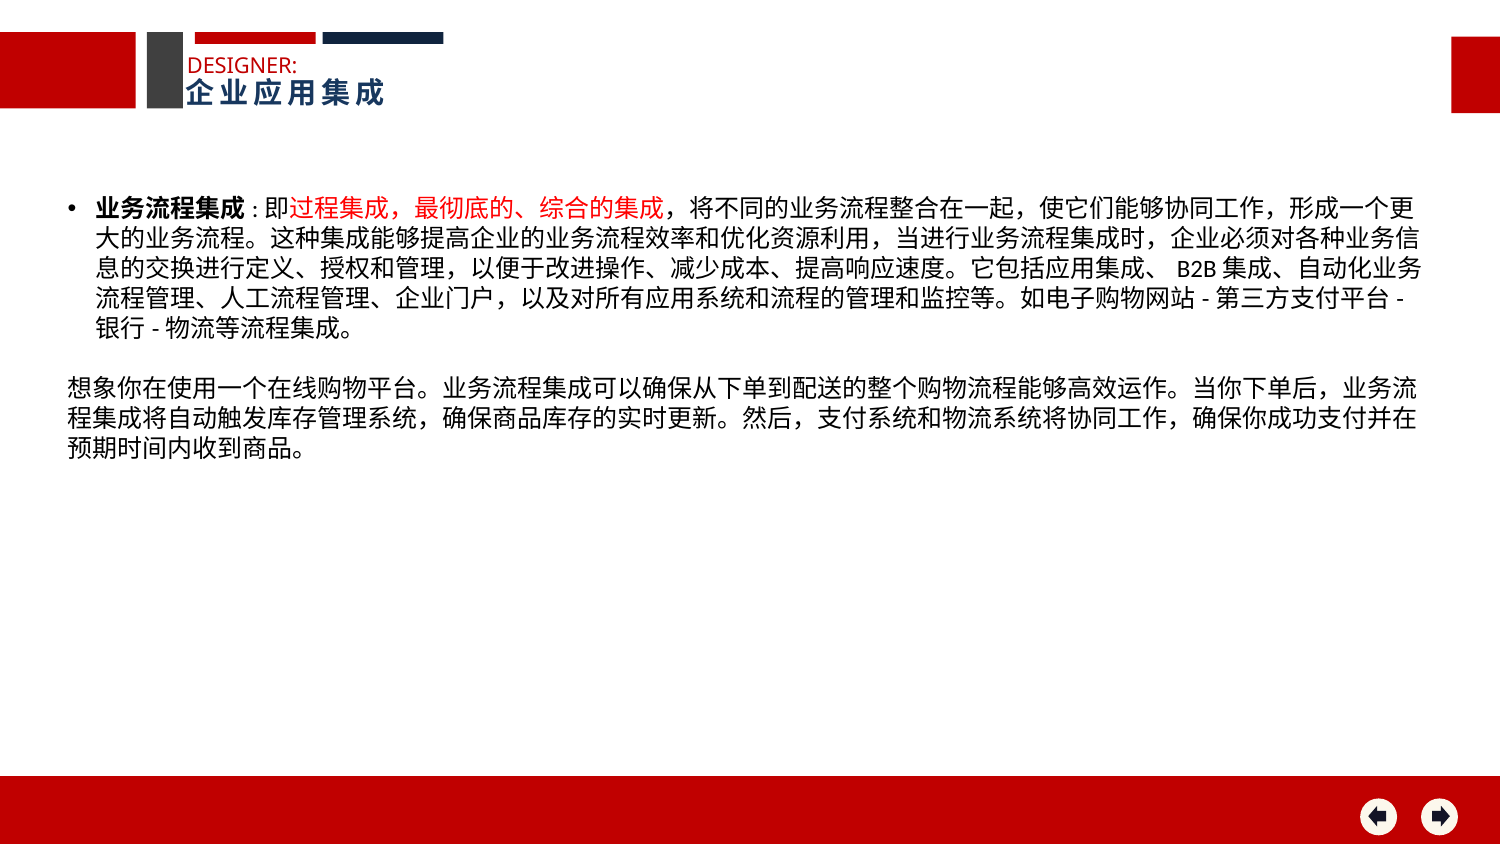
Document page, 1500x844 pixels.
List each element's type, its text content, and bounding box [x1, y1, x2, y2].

text_box 企业应用集成 [171, 67, 922, 118]
text_box DESIGNER: [172, 43, 313, 67]
text_box 业务流程集成:即过程集成，最彻底的、综合的集成，将不同的业务流程整合在一起，使它们能够协同工作，形成一个更大的业务流程。这种集成能够提高企业的业务流程效率和优化资源利用，当进行业务流程集成时，企业必须对各种业务信息的交换进行定义、授权和管理，以便于改进操作、减少成本、提高响应速度。它包括应用集成、B2B集成、自动化业务流程管理、人工流程管理、企业门户，以及对所有应用系统和流程的管理和监控等。如电子购物网站-第三方支付平台-银行-物流等流程集成。 想象你在使用一个在线购物平台。业务流程集成可以确保从下单到配送的整个购物流程能够高效运作。当你下单后，业务流程集成将自动触发库存管理系统，确保商品库存的实时更新。然后，支付系统和物流系统将协同工作，确保你成功支付并在预期时间内收到商品。 [52, 185, 1449, 470]
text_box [194, 31, 444, 45]
